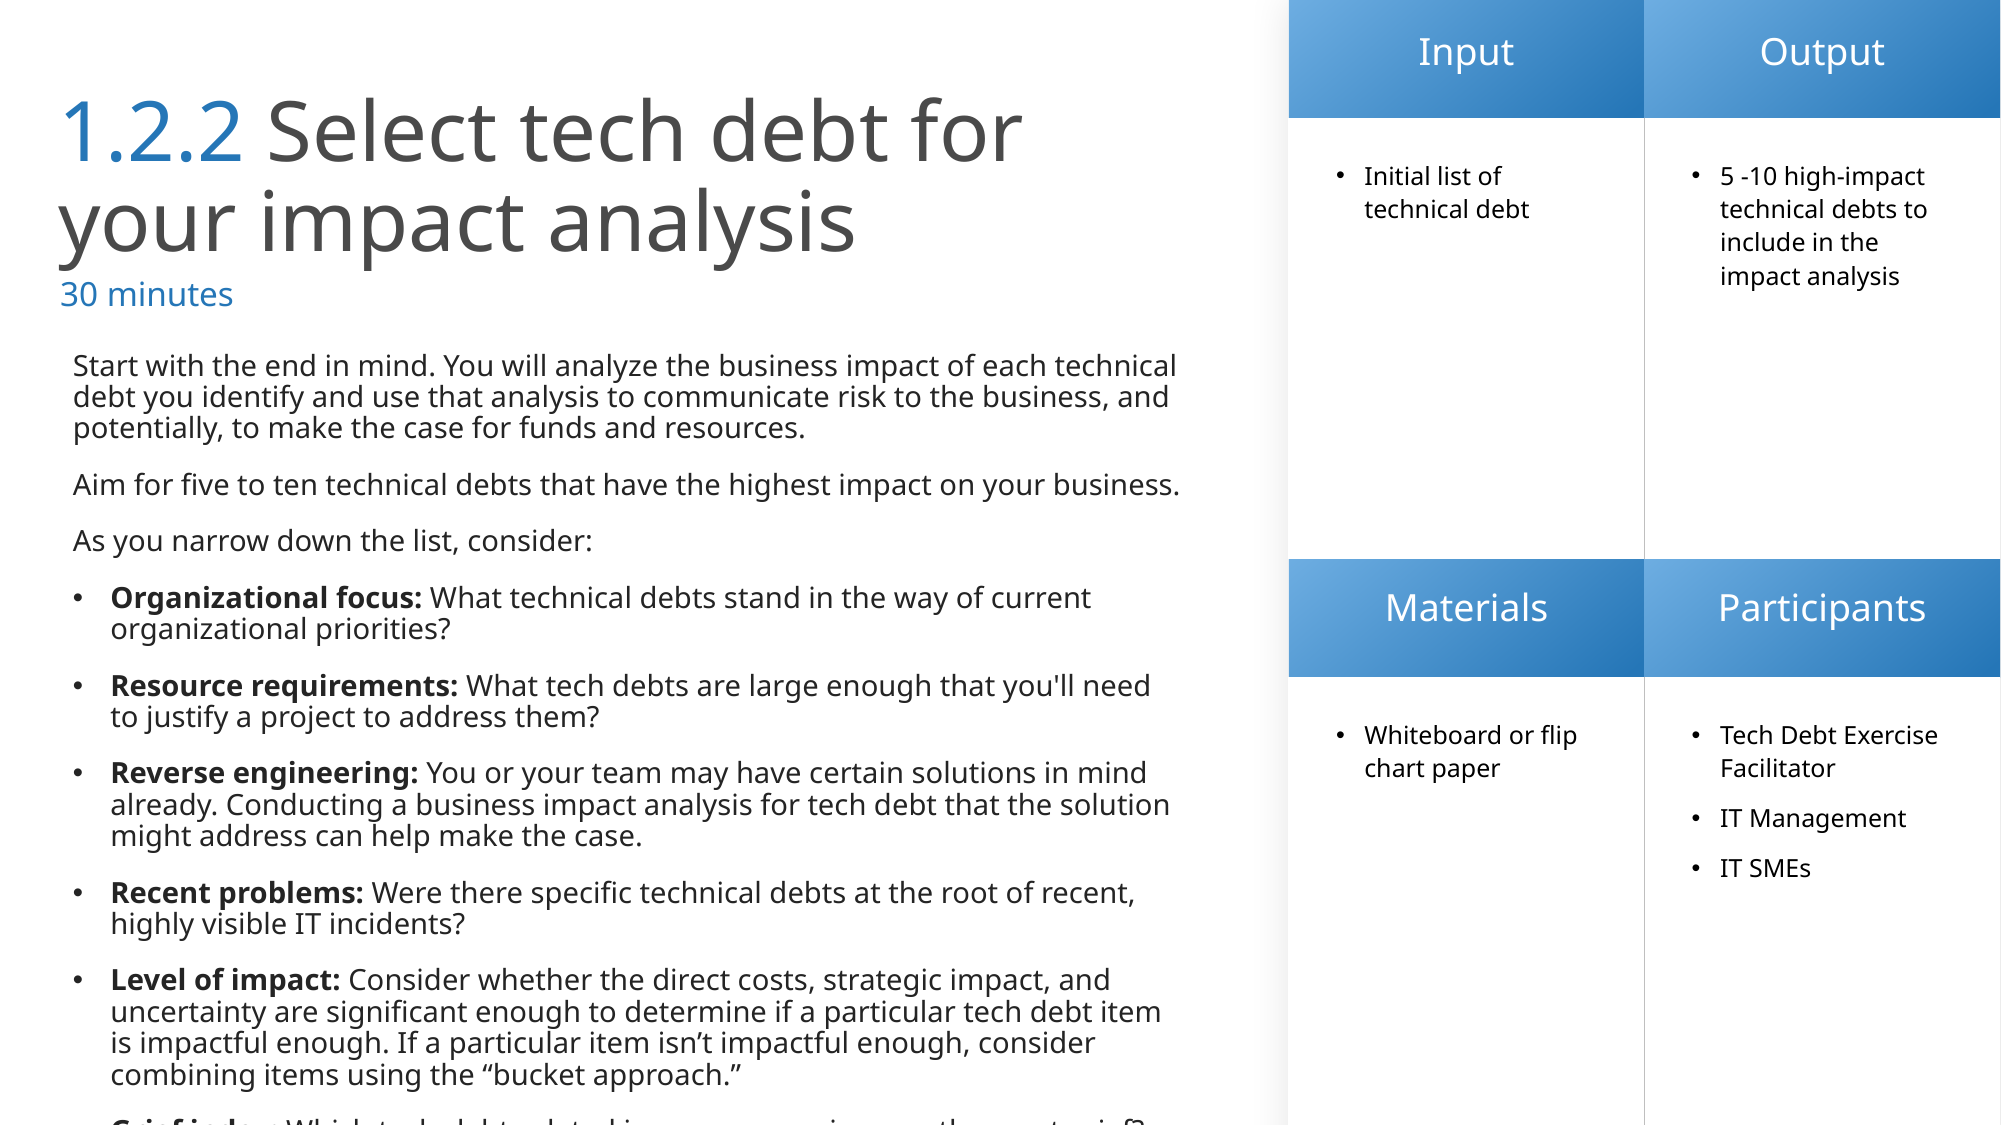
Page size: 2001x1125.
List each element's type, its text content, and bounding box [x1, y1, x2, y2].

table_header Output [1645, 0, 2000, 118]
table_cell Initial list of technical debt [1290, 118, 1644, 559]
table_cell Tech Debt Exercise Facilitator IT Management IT SMEs [1645, 677, 1999, 1124]
table_cell Participants [1645, 559, 2000, 677]
table_cell Whiteboard or flip chart paper [1290, 677, 1644, 1124]
table_header Input [1289, 0, 1645, 118]
list 30 minutes [60, 269, 736, 343]
title 1.2.2 Select tech debt for your impact analysis [58, 89, 1222, 275]
table_cell 5 -10 high-impact technical debts to include in the impact analysis [1645, 118, 1999, 559]
table_cell Materials [1289, 559, 1645, 677]
text_box Start with the end in mind. You will analyze the business impact of each technical debt you identify and use that analysis to communicate risk to the business, and potentially, to make the case for funds and resources. Aim for five to ten technical debts that have the highest impact on your business. As you narrow down the list, consider: Organizational focus: What technical debts stand in the way of current organizational priorities? Resource requirements: What tech debts are large enough that you'll need to justify a project to address them? Reverse engineering: You or your team may have certain solutions in mind already. Conducting a business impact analysis for tech debt that the solution might address can help make the case. Recent problems: Were there specific technical debts at the root of recent, highly visible IT incidents? Level of impact: Consider whether the direct costs, strategic impact, and uncertainty are significant enough to determine if a particular tech debt item is impactful enough. If a particular item isn’t impactful enough, consider combining items using the “bucket approach.” Grief index: Which tech-debt-related issues are causing you the most grief? [58, 343, 1199, 1074]
